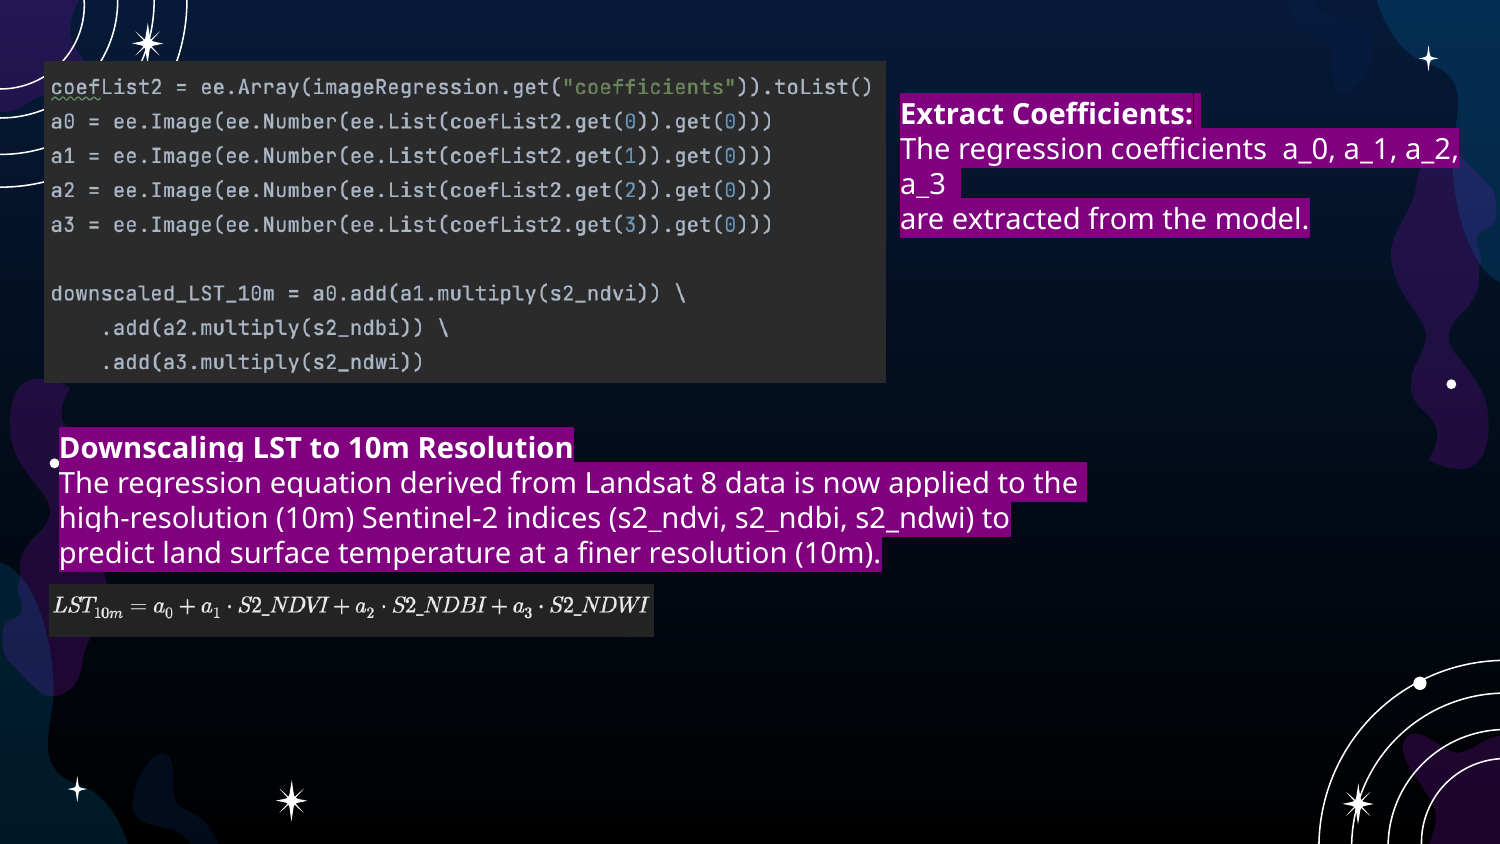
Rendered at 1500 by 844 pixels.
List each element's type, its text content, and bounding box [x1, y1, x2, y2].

picture [48, 583, 655, 637]
text_box Extract Coefficients: The regression coefficients a_0, a_1, a_2, a_3 are extracted from the model. [891, 87, 1497, 243]
picture [44, 61, 886, 383]
text_box Downscaling LST to 10m Resolution The regression equation derived from Landsat 8 data is now applied to the high-resolution (10m) Sentinel-2 indices (s2_ndvi, s2_ndbi, s2_ndwi) to predict land surface temperature at a finer resolution (10m). [44, 421, 1125, 577]
